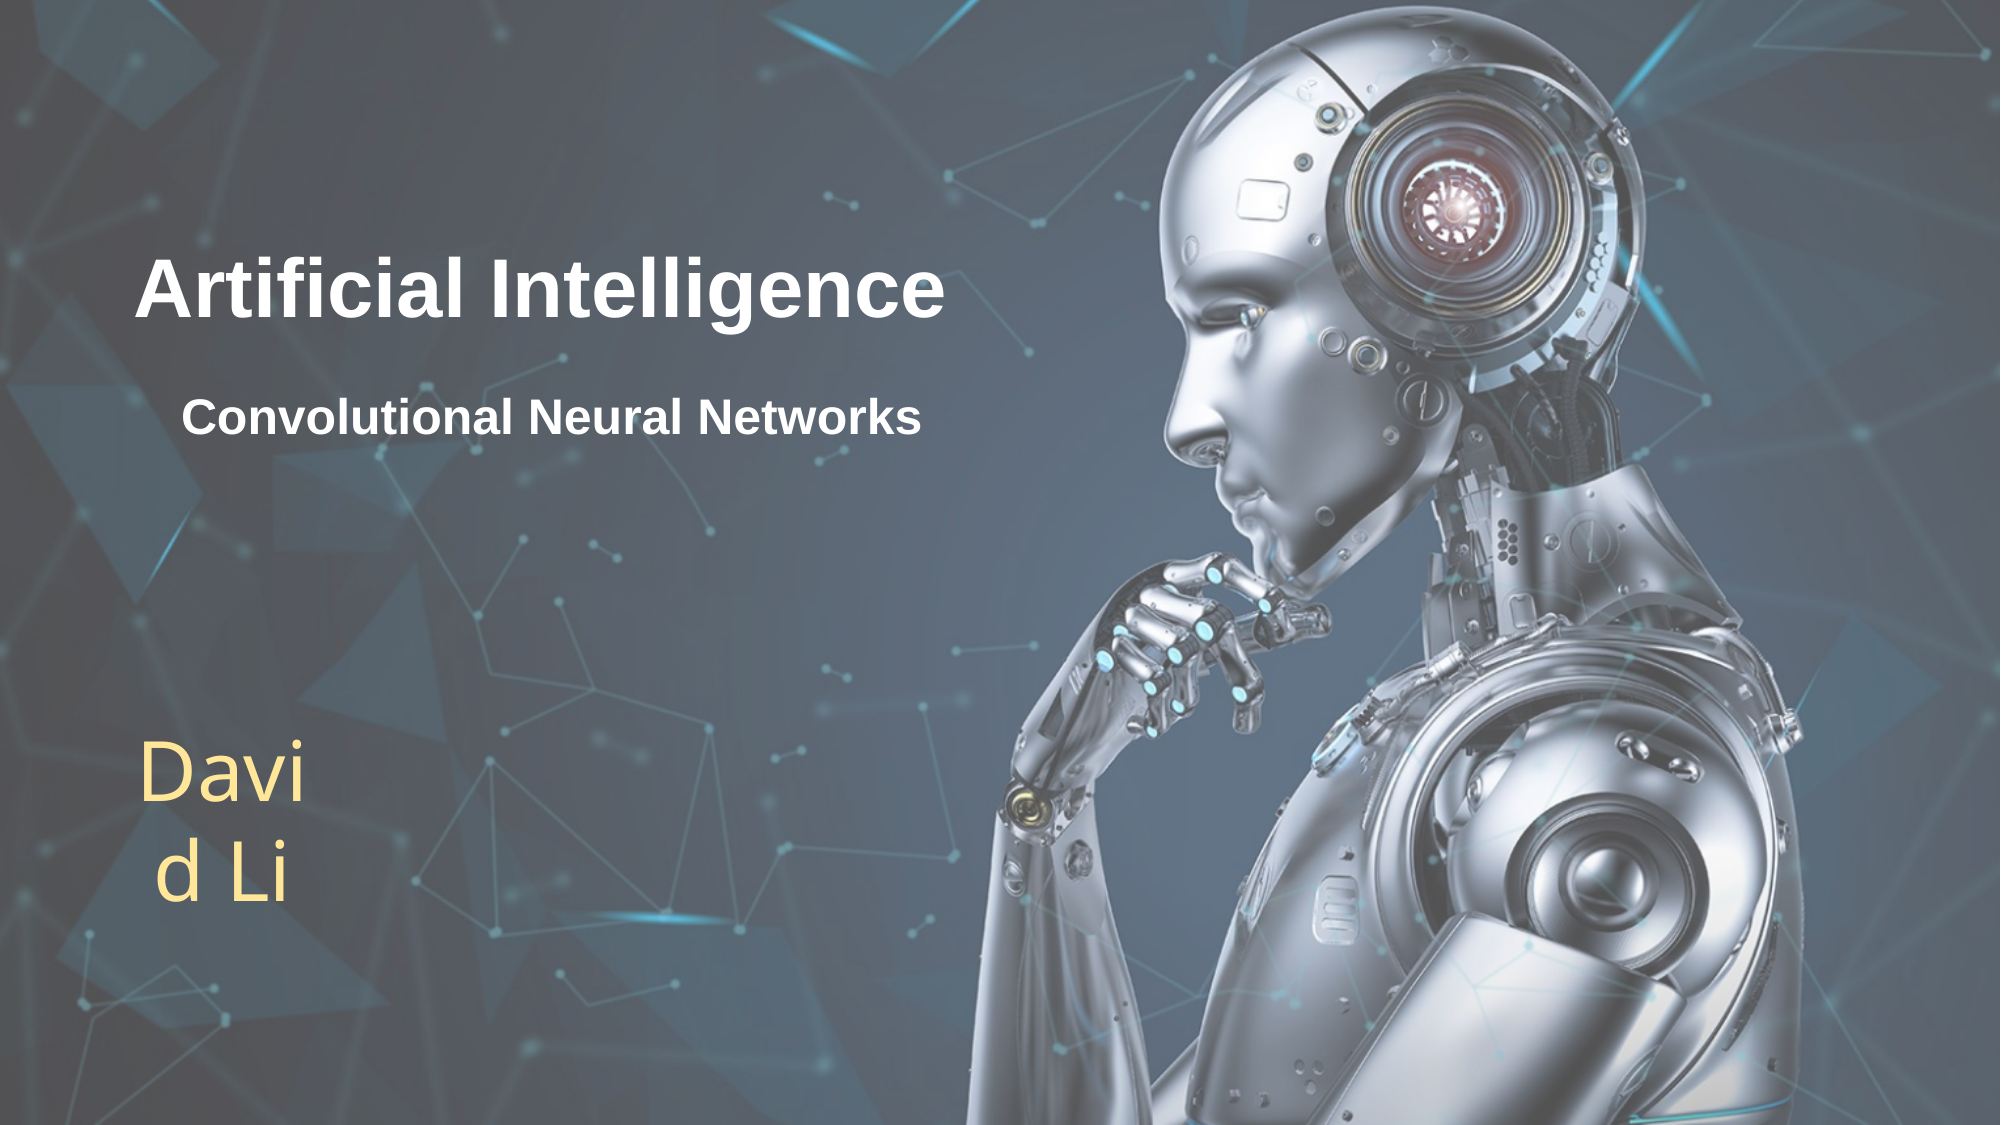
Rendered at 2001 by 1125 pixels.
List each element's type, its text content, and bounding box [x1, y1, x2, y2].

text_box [0, 0, 2000, 1125]
text_box Convolutional Neural Networks [166, 377, 948, 452]
text_box Artificial Intelligence [118, 226, 1119, 342]
text_box David Li [118, 710, 326, 925]
